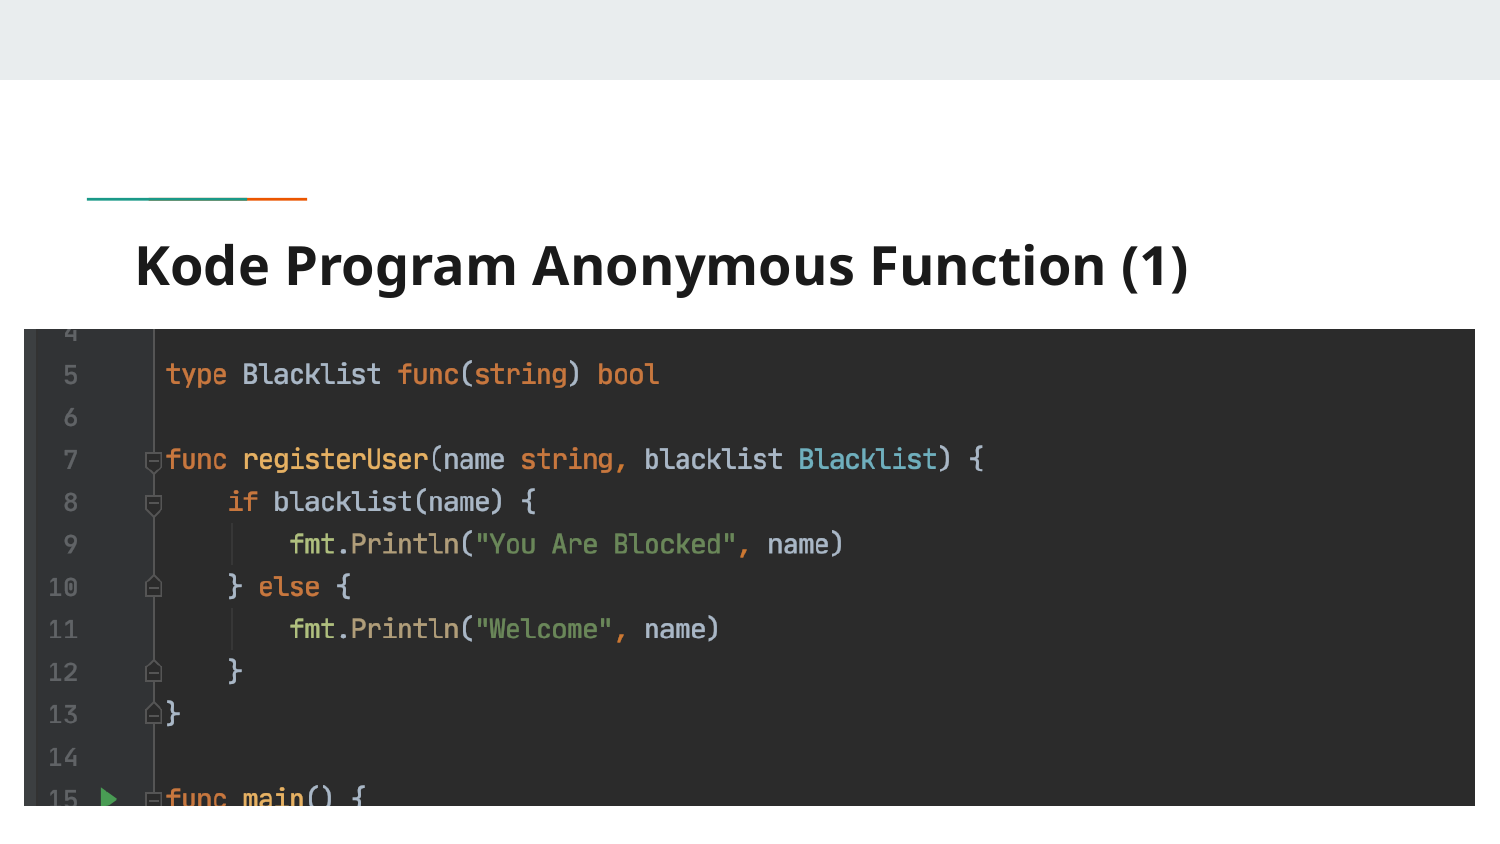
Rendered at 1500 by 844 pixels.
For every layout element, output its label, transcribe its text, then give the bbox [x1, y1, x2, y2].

title Kode Program Anonymous Function (1) [119, 216, 1381, 305]
picture [24, 328, 1476, 806]
